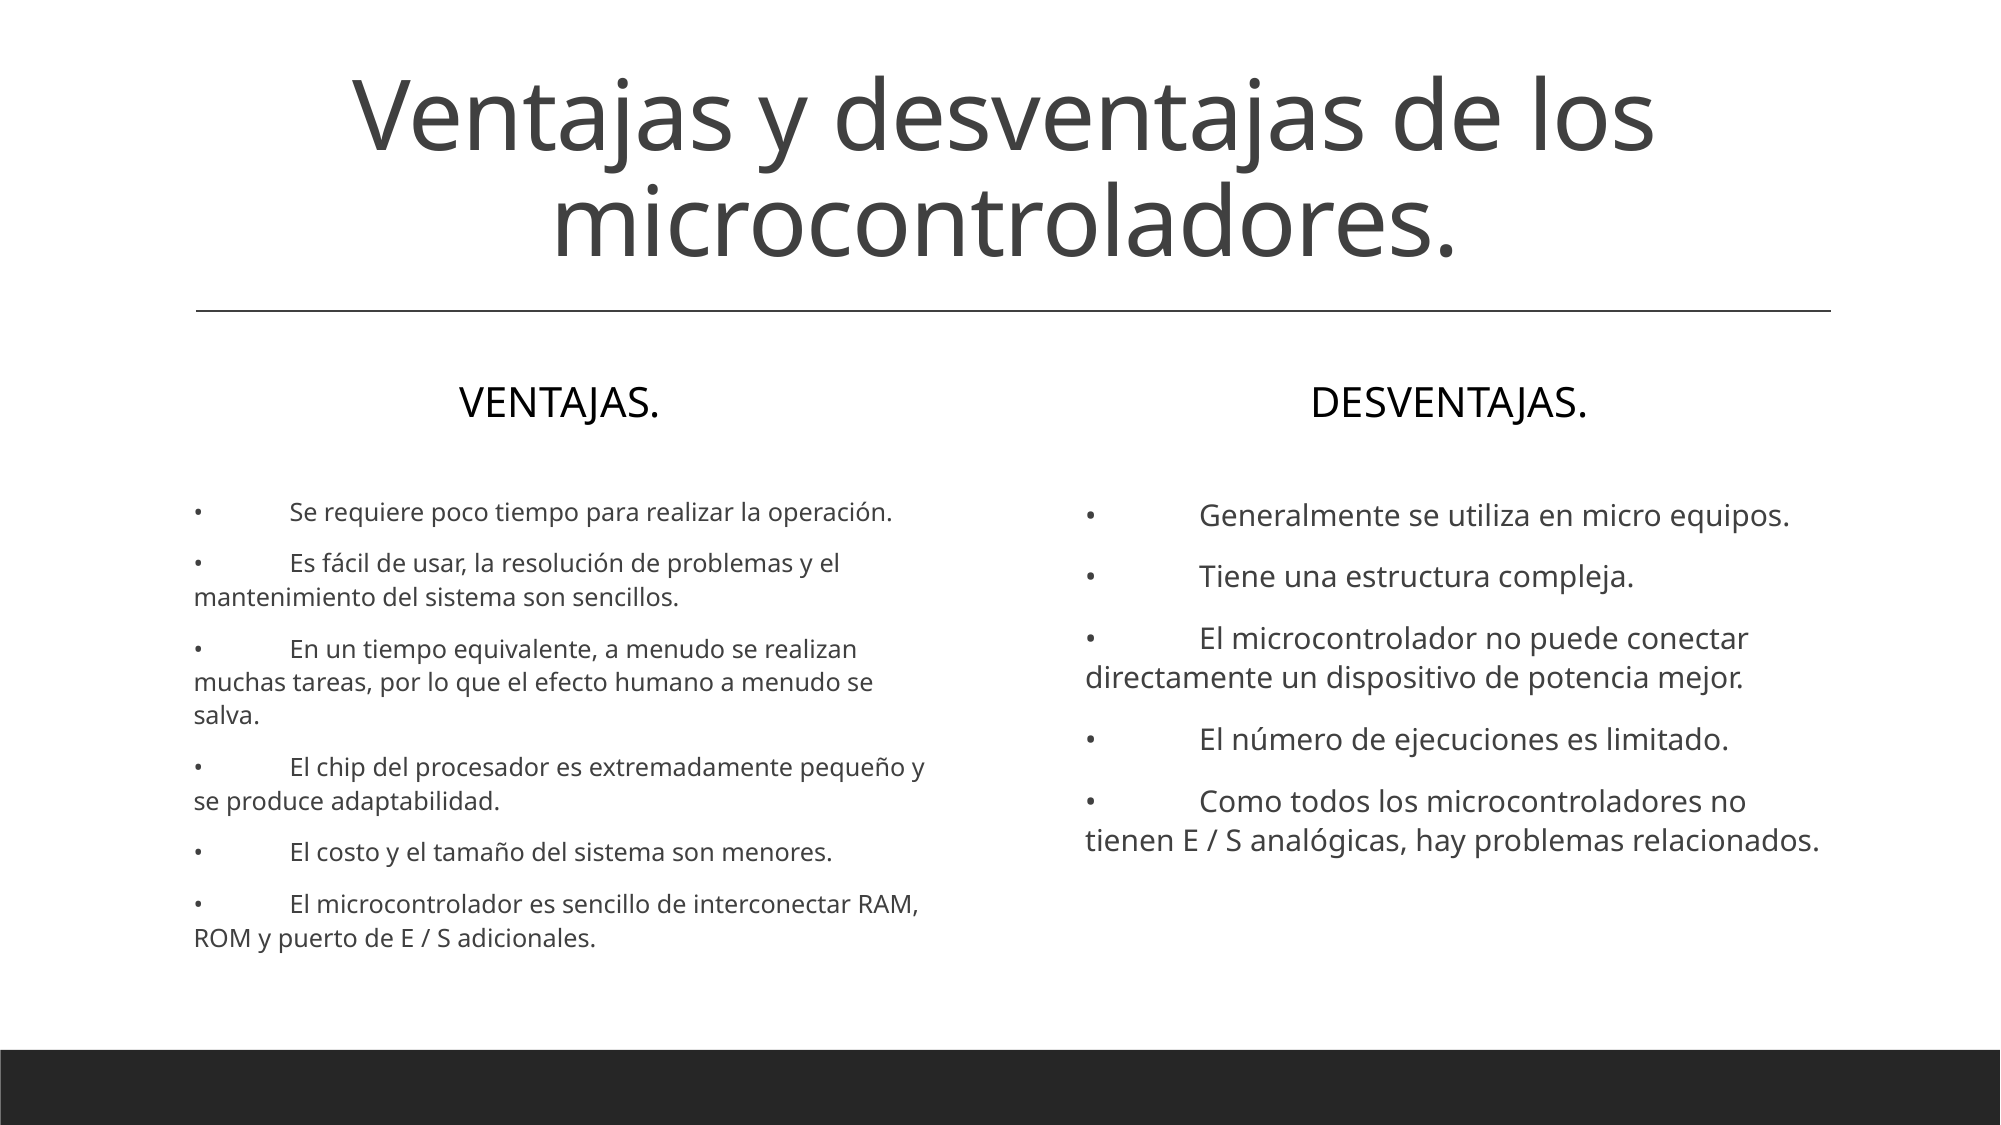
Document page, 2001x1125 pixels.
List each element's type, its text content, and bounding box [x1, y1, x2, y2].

list • Generalmente se utiliza en micro equipos. • Tiene una estructura compleja. • El microcontrolador no puede conectar directamente un dispositivo de potencia mejor. • El número de ejecuciones es limitado. • Como todos los microcontroladores no tienen E / S analógicas, hay problemas relacionados. [1068, 485, 1830, 963]
list Ventajas. [180, 337, 942, 459]
title Ventajas y desventajas de los microcontroladores. [180, 47, 1830, 285]
list Desventajas. [1068, 337, 1830, 459]
list • Se requiere poco tiempo para realizar la operación. • Es fácil de usar, la resolución de problemas y el mantenimiento del sistema son sencillos. • En un tiempo equivalente, a menudo se realizan muchas tareas, por lo que el efecto humano a menudo se salva. • El chip del procesador es extremadamente pequeño y se produce adaptabilidad. • El costo y el tamaño del sistema son menores. • El microcontrolador es sencillo de interconectar RAM, ROM y puerto de E / S adicionales. [180, 485, 942, 963]
